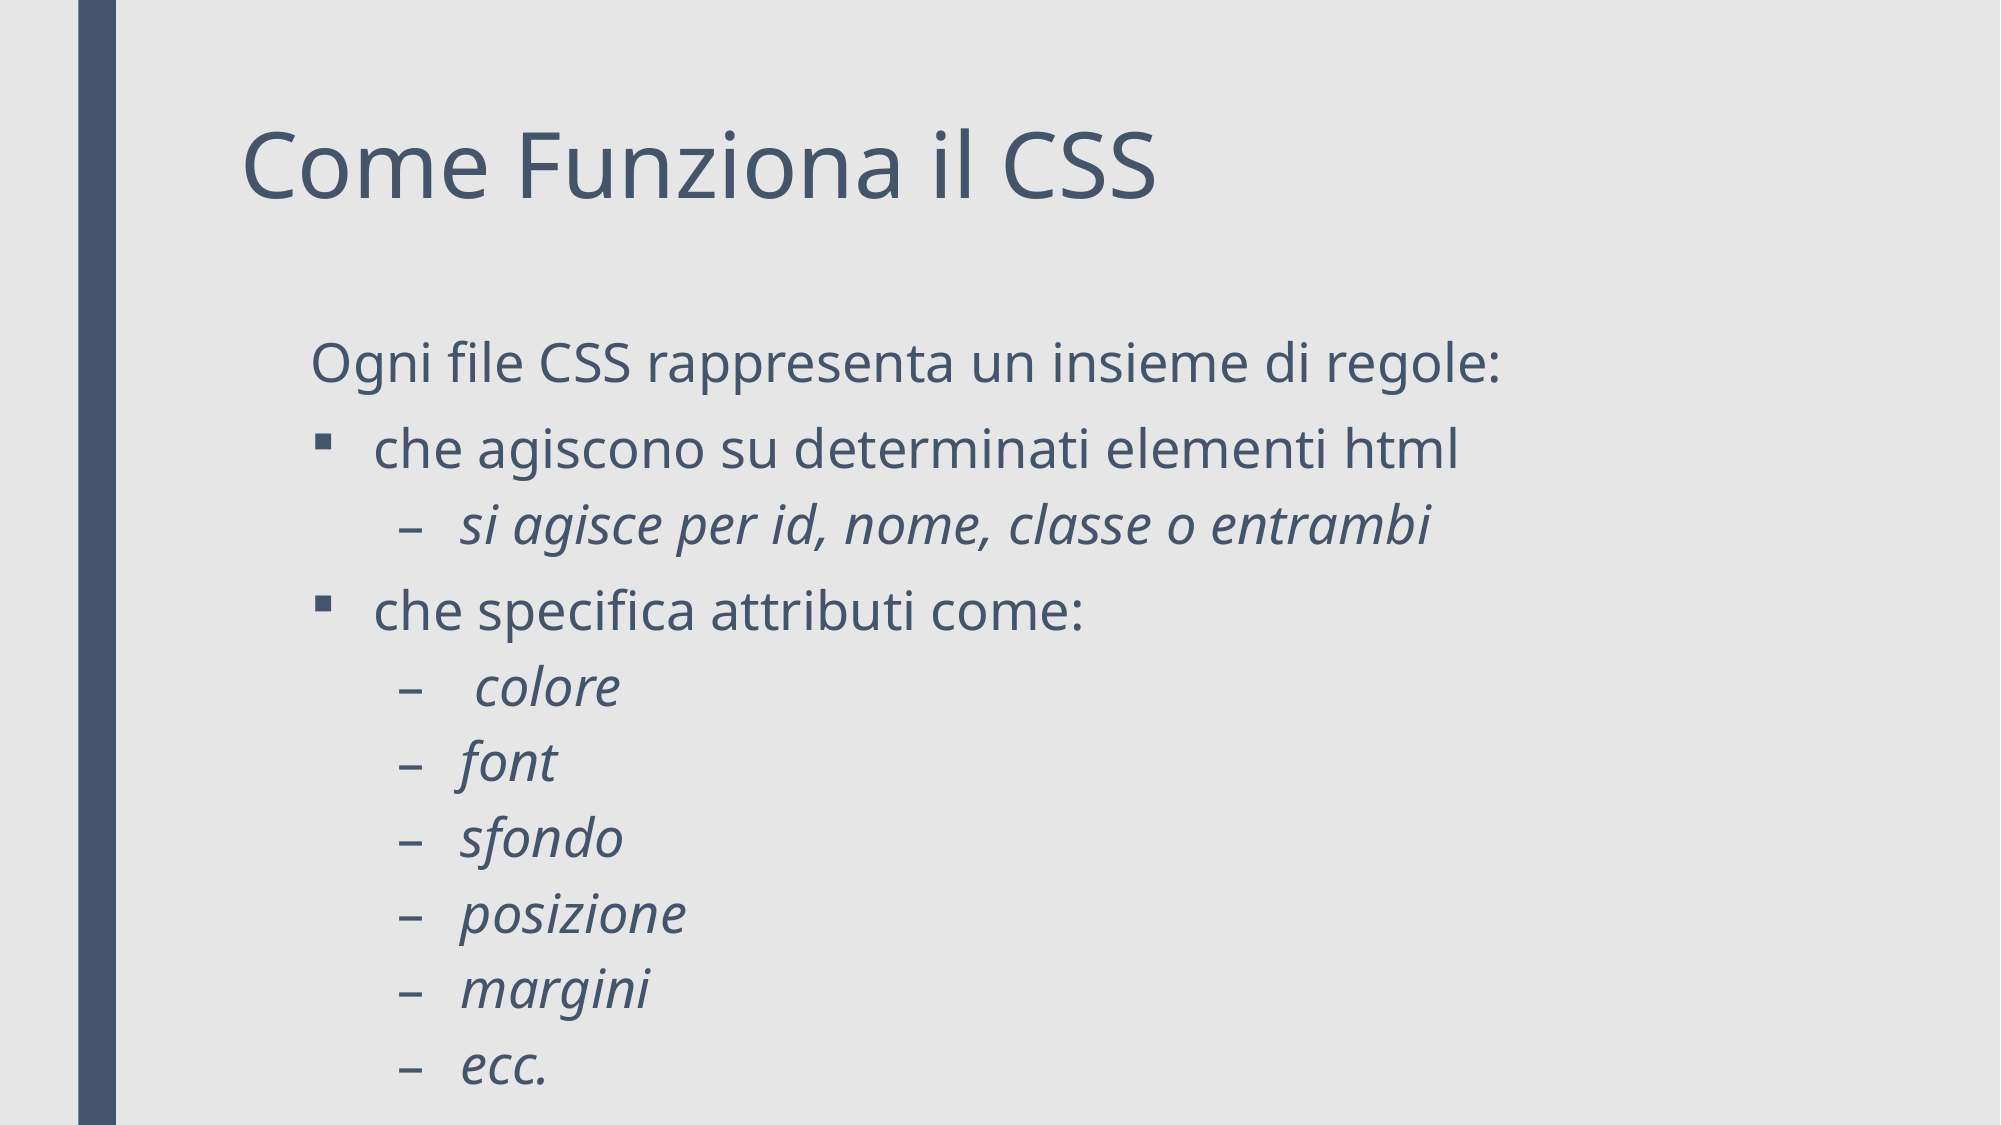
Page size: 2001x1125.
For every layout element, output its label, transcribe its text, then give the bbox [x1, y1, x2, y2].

list Ogni file CSS rappresenta un insieme di regole: che agiscono su determinati elementi html si agisce per id, nome, classe o entrambi che specifica attributi come: colore font sfondo posizione margini ecc. [295, 326, 2000, 1077]
title Come Funziona il CSS [225, 112, 1800, 357]
